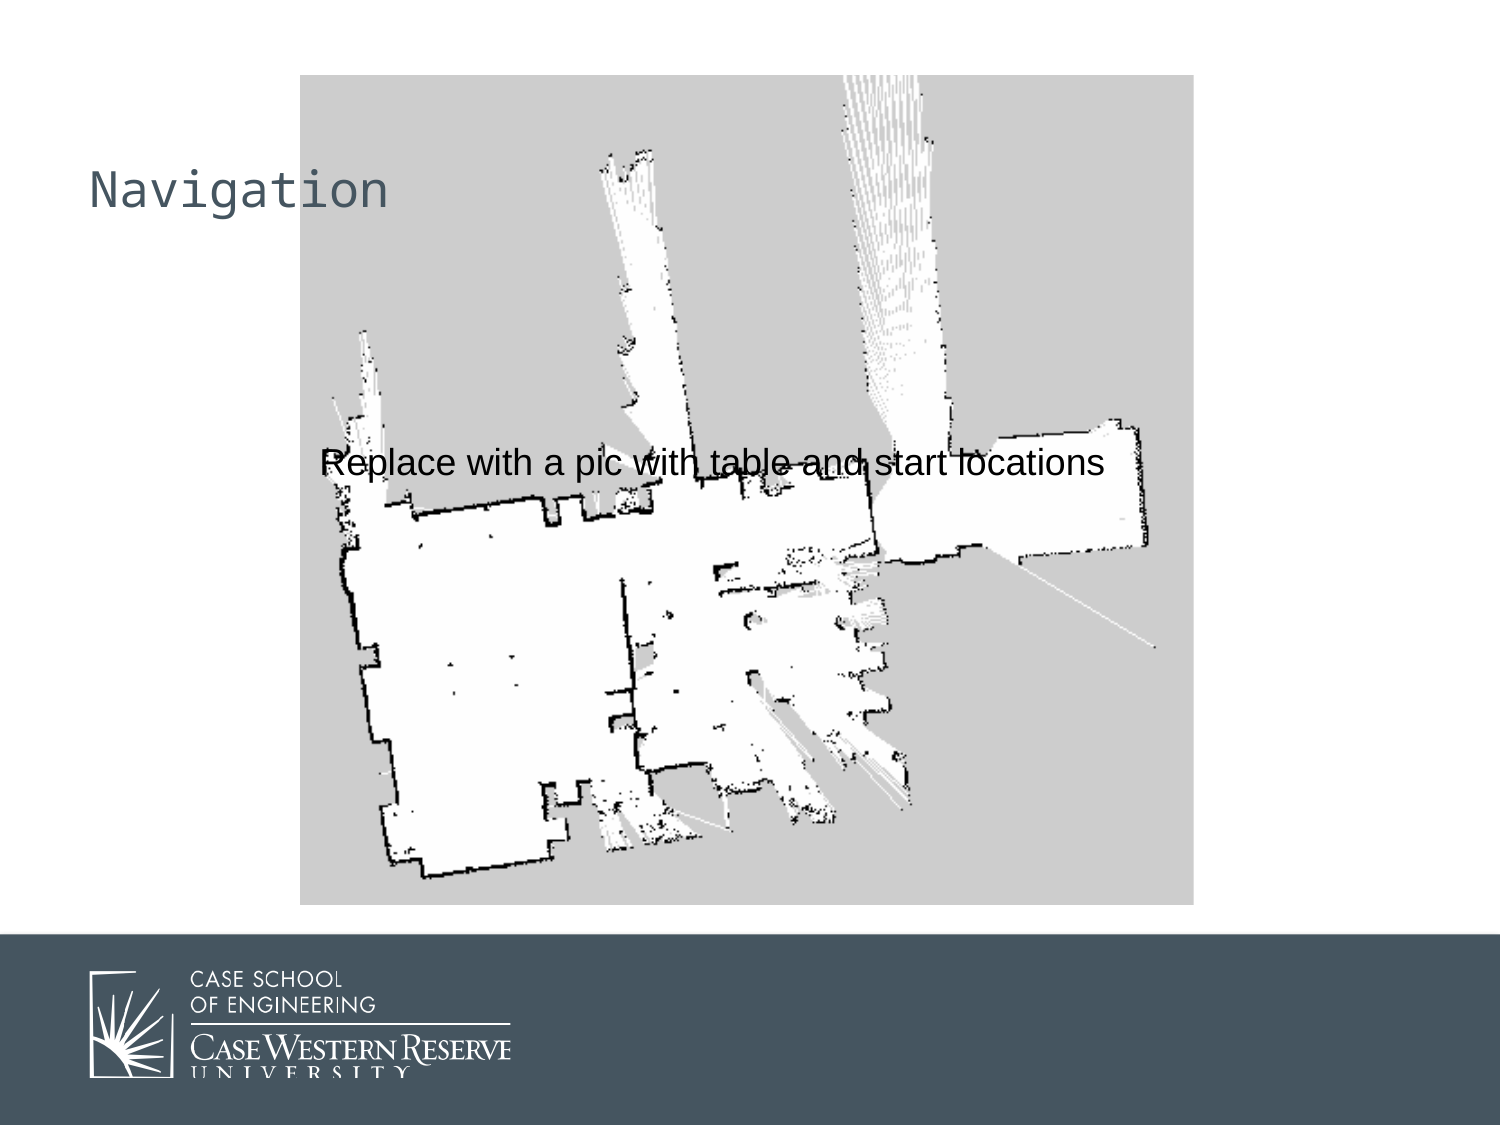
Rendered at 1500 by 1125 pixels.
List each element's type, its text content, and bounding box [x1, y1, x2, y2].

text_box Navigation [74, 149, 294, 225]
picture [89, 970, 511, 1078]
picture [299, 74, 1194, 906]
text_box [0, 934, 1500, 1125]
